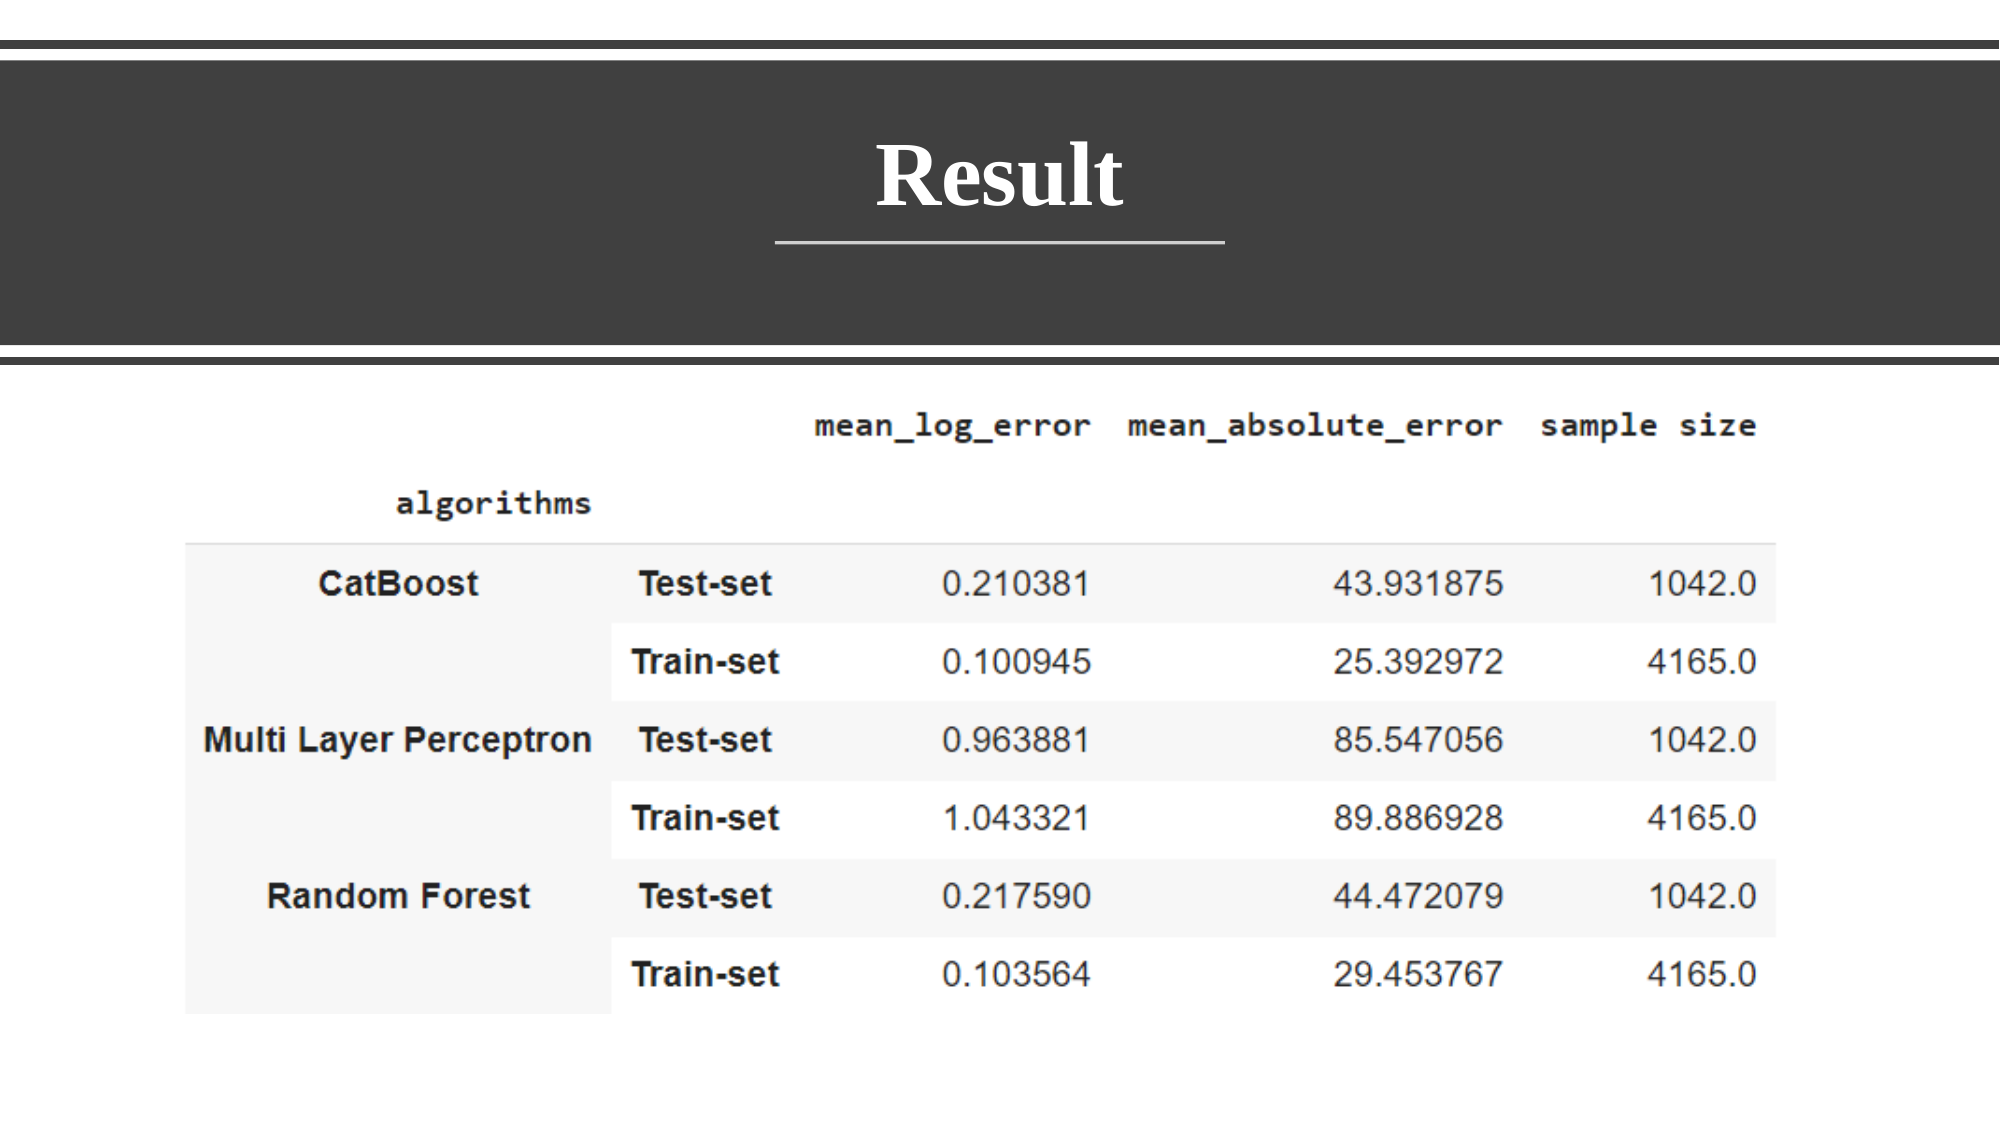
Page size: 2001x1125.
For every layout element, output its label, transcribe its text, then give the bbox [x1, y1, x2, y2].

text_box [0, 59, 2000, 346]
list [154, 398, 1782, 1014]
title Result [86, 80, 1914, 233]
